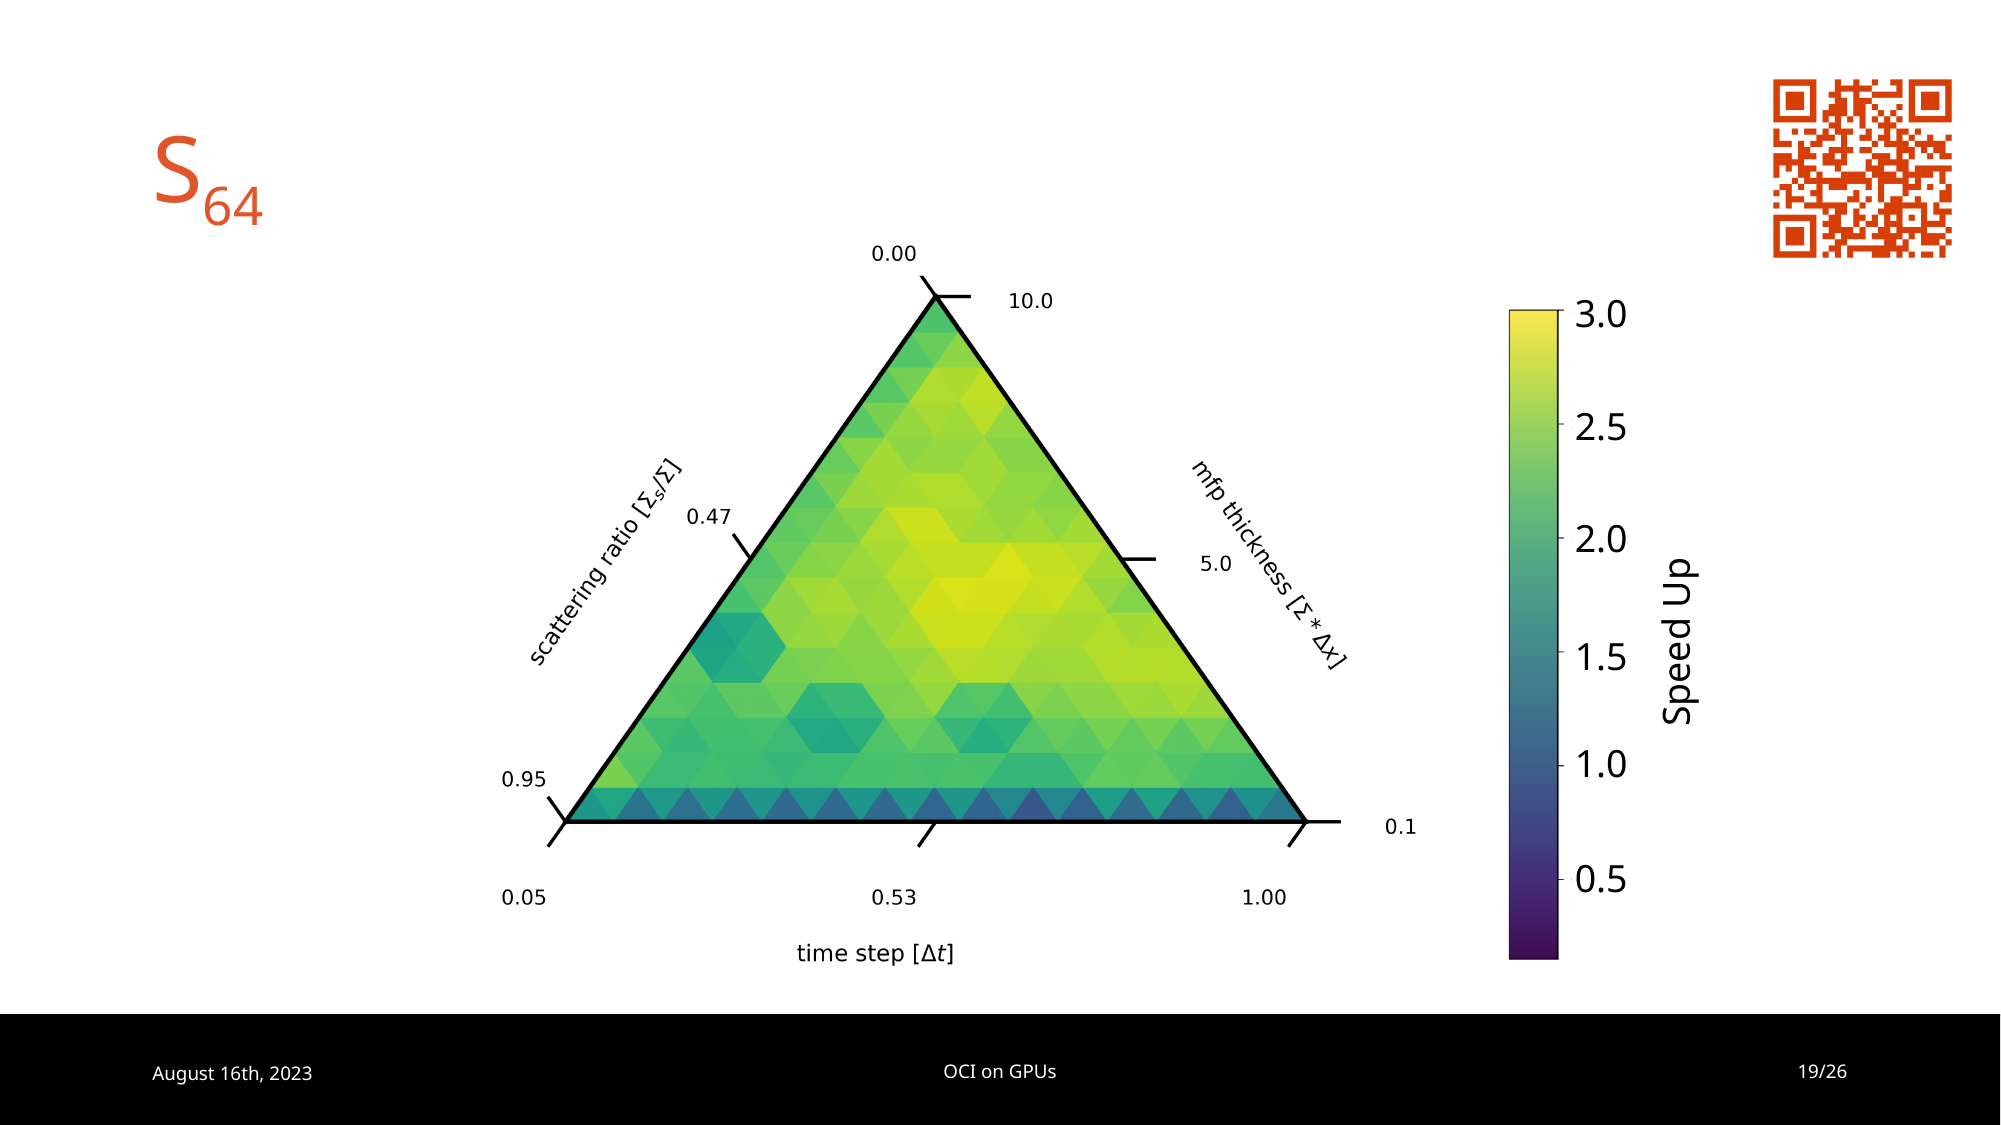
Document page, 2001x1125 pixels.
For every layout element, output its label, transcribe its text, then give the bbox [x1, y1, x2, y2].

picture [1761, 67, 1964, 270]
slide_number 19/26 [1412, 1042, 1863, 1103]
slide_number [137, 1042, 588, 1103]
picture [397, 181, 1448, 969]
footer OCI on GPUs [662, 1042, 1338, 1103]
title S64 [137, 59, 1709, 278]
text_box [1478, 283, 1706, 969]
